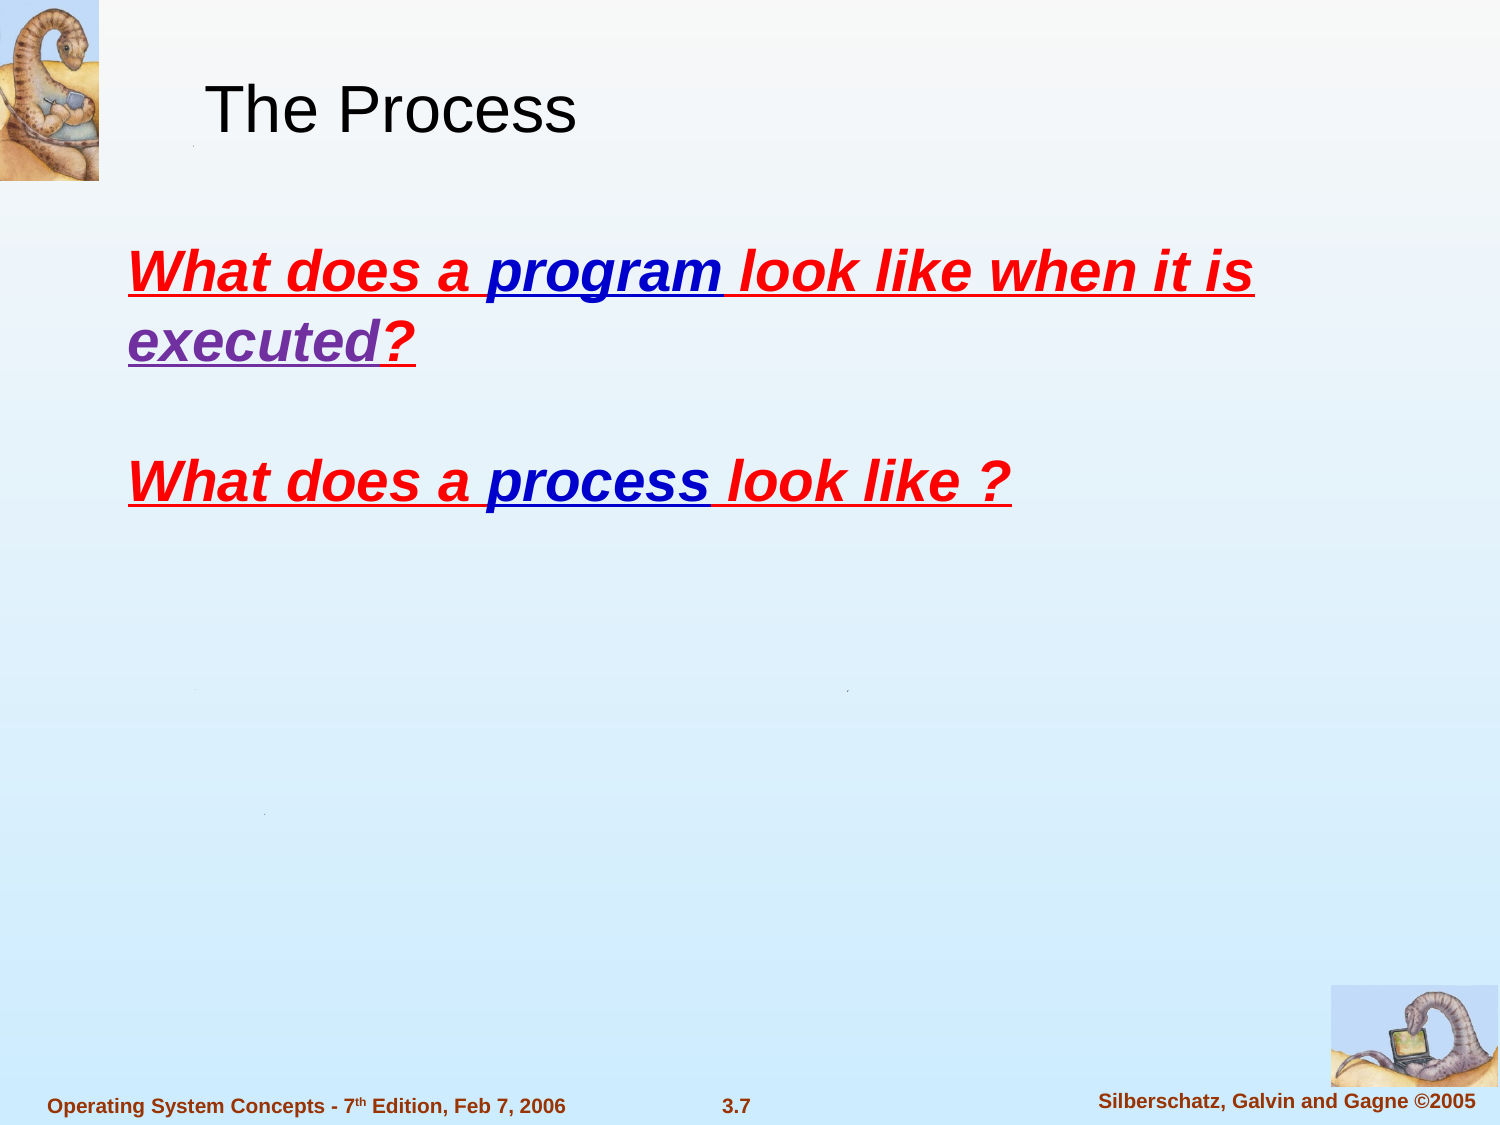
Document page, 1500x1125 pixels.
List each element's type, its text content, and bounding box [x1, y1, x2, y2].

picture [1331, 985, 1498, 1087]
title The Process [189, 52, 1309, 154]
list What does a program look like when it is executed? What does a process look like ? [112, 225, 1386, 993]
picture [0, 0, 99, 181]
